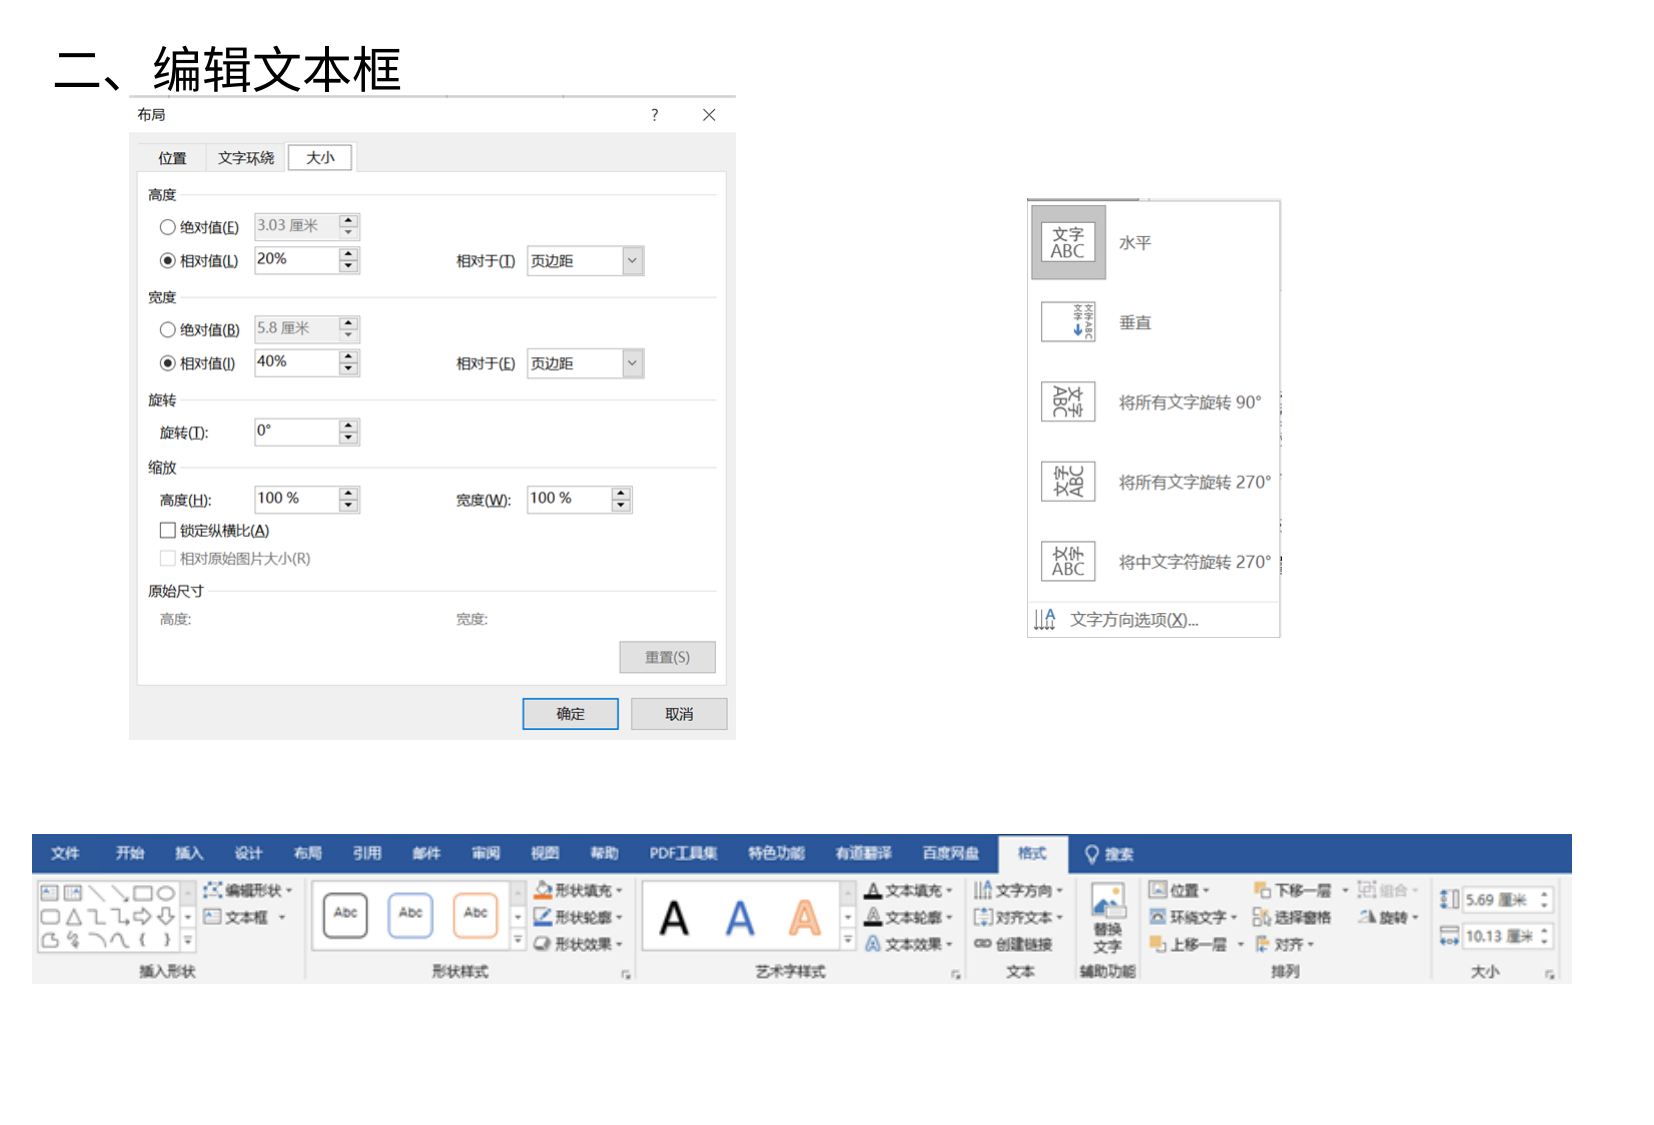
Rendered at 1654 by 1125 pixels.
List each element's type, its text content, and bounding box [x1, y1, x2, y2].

text_box 二、编辑文本框 [37, 30, 418, 106]
picture [1027, 197, 1282, 638]
picture [32, 833, 1572, 984]
picture [129, 95, 737, 740]
